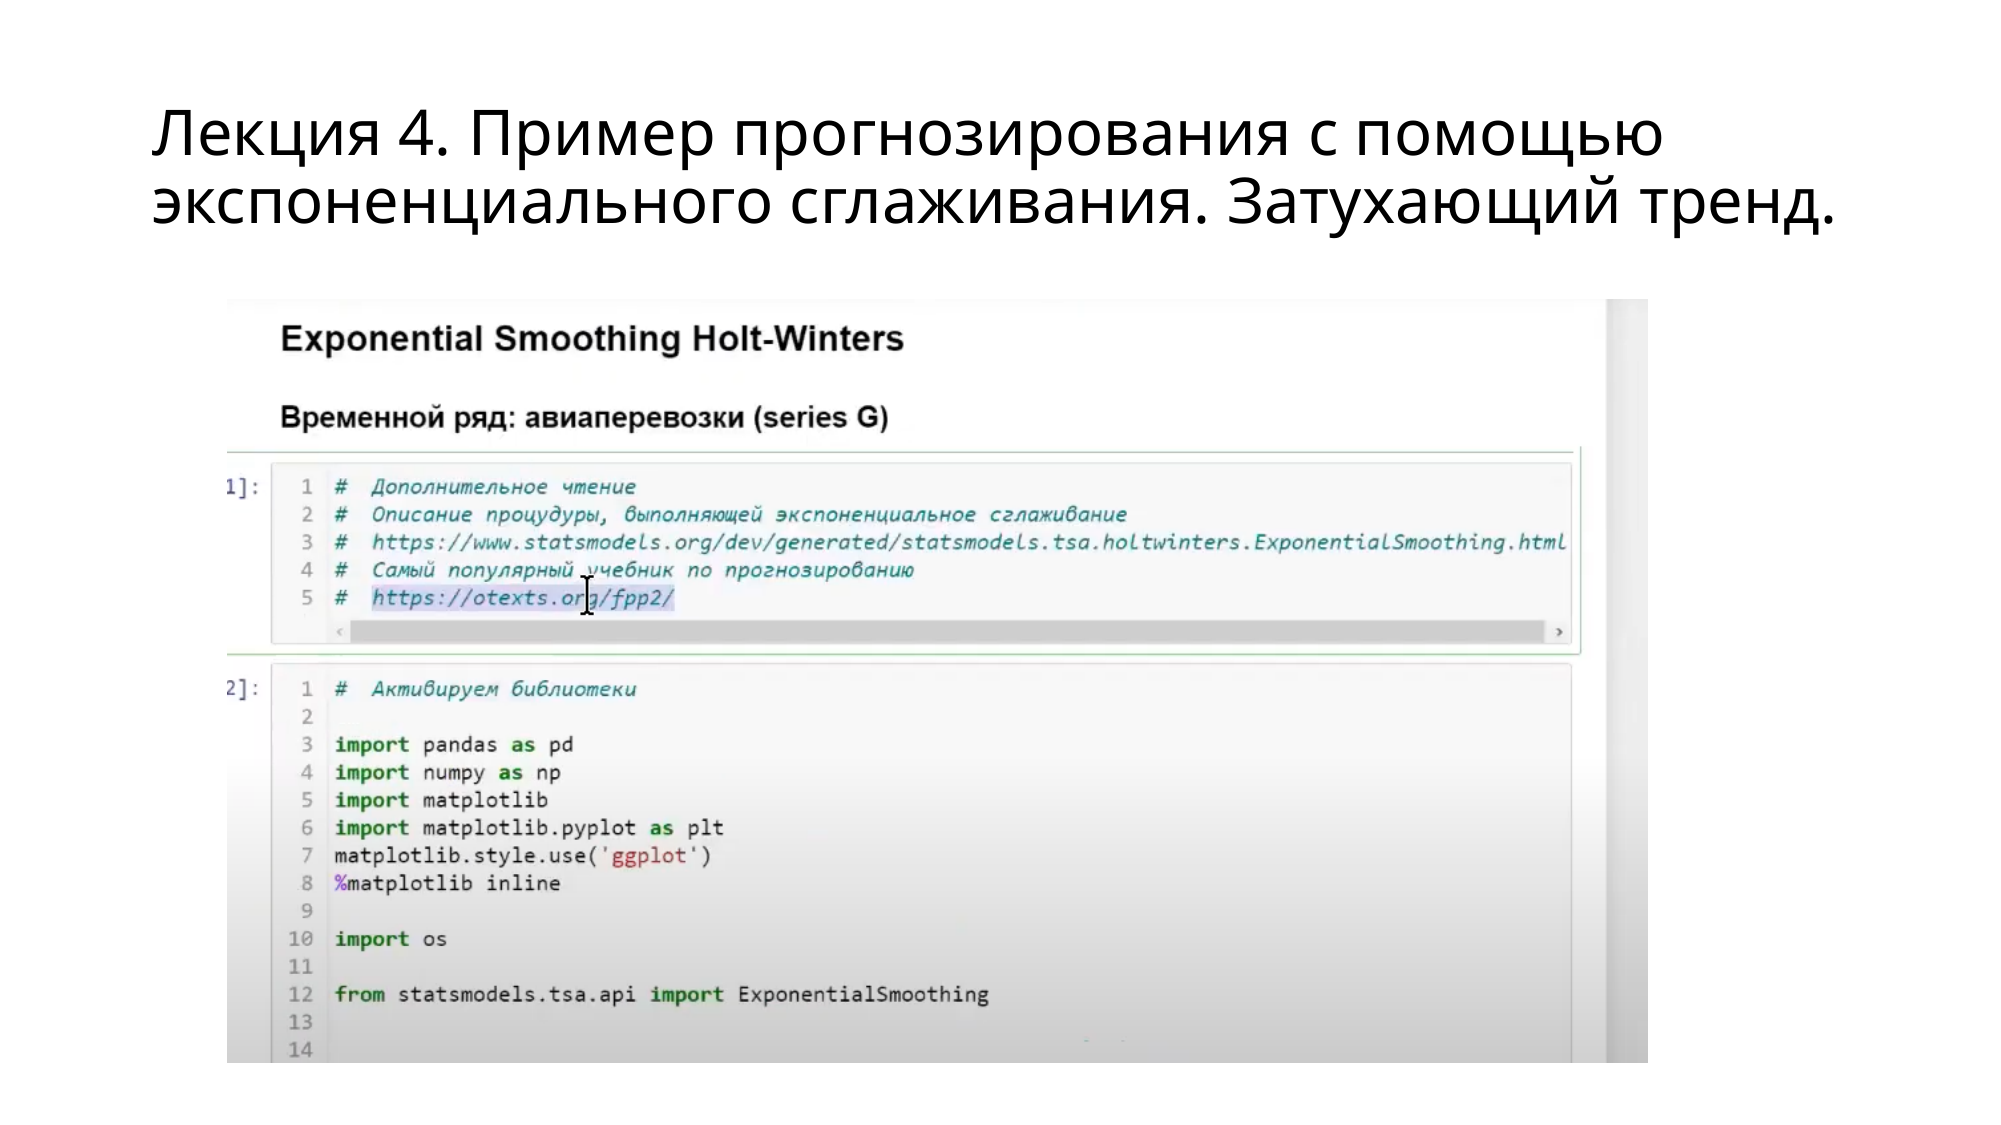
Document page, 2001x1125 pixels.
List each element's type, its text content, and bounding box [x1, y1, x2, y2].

title Лекция 4. Пример прогнозирования с помощью экспоненциального сглаживания. Затухающий тренд. [137, 59, 1863, 278]
picture [227, 299, 1648, 1064]
